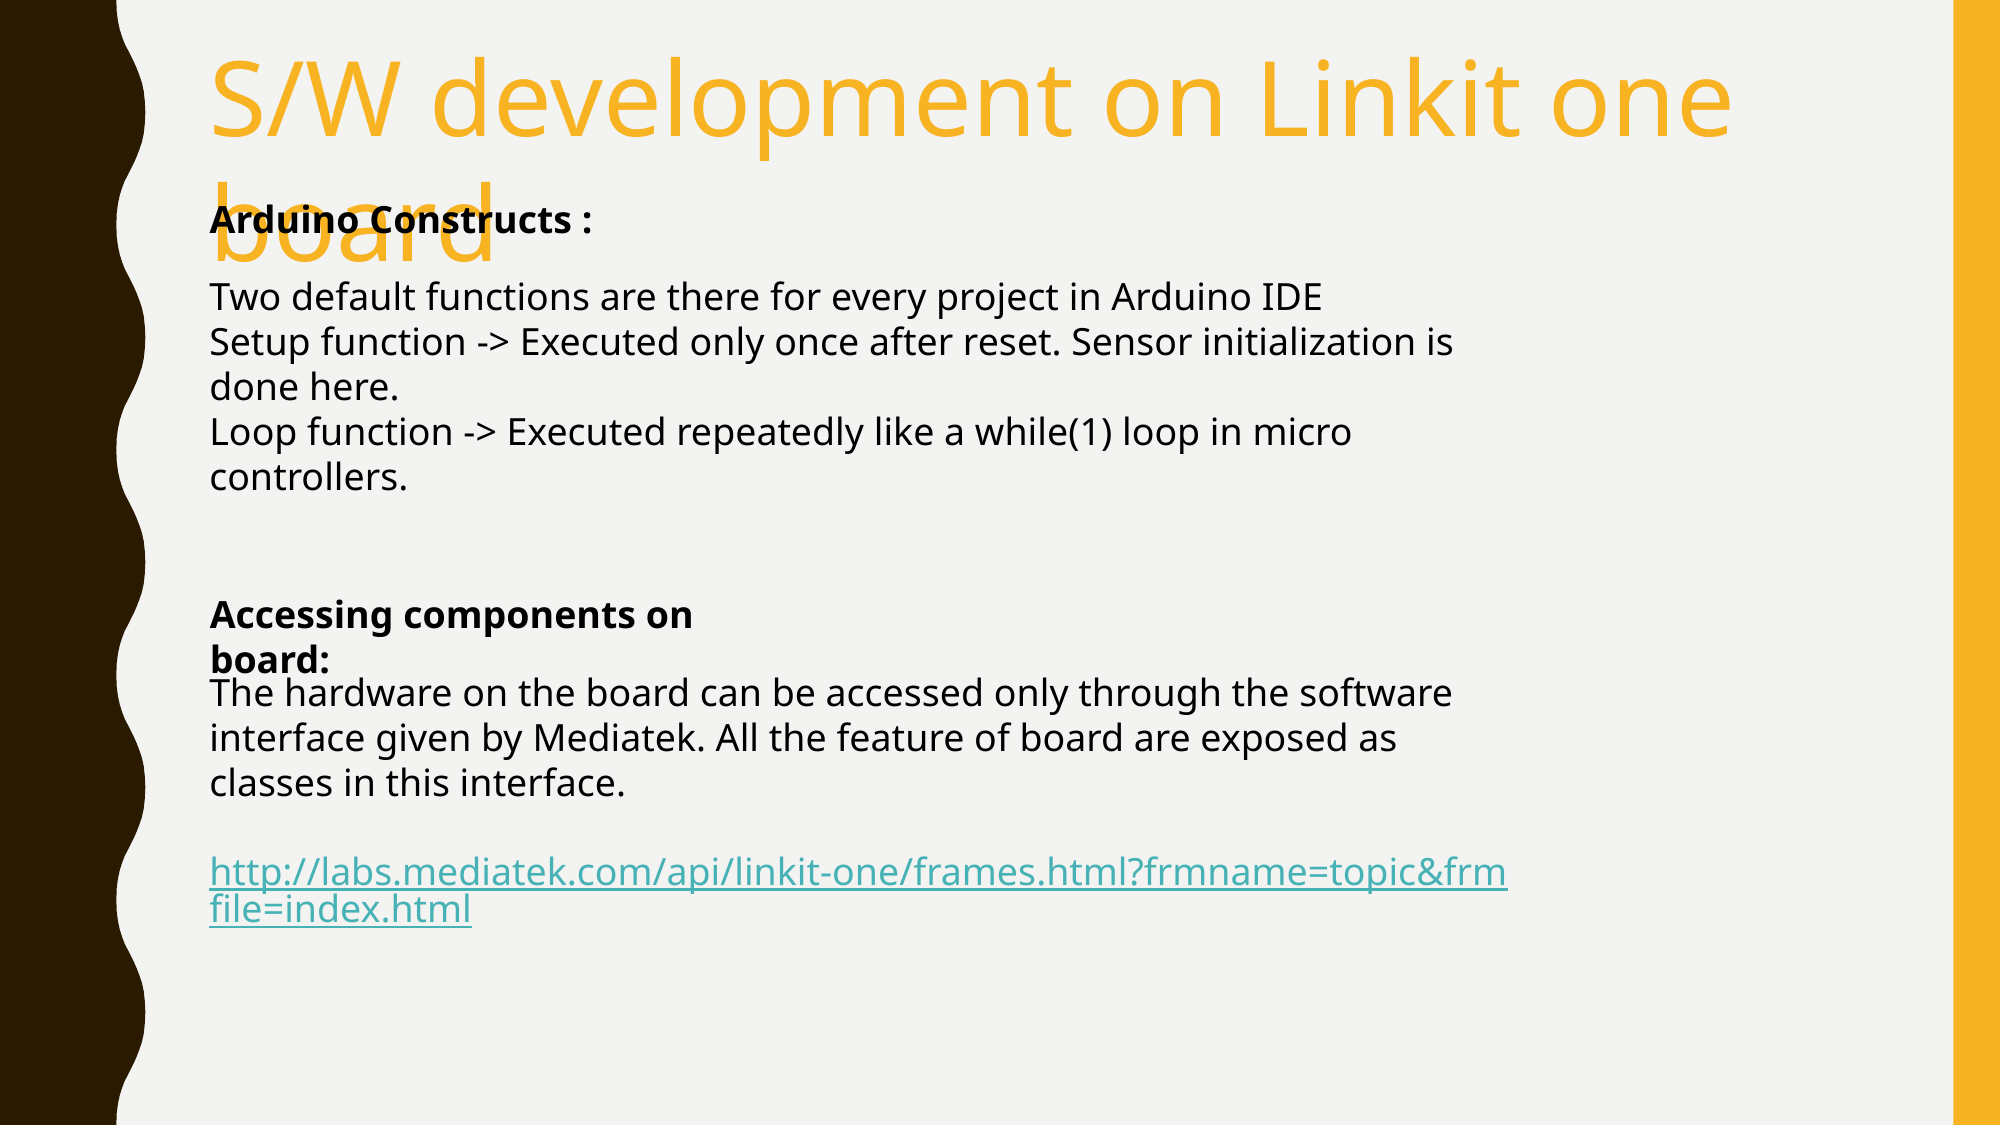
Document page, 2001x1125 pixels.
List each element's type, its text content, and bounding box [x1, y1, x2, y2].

text_box Arduino Constructs : [194, 188, 790, 249]
text_box http://labs.mediatek.com/api/linkit-one/frames.html?frmname=topic&frmfile=index.html [194, 840, 1531, 907]
text_box Two default functions are there for every project in Arduino IDE Setup function -> Executed only once after reset. Sensor initialization is done here. Loop function -> Executed repeatedly like a while(1) loop in micro controllers. [194, 266, 1479, 506]
text_box The hardware on the board can be accessed only through the software interface given by Mediatek. All the feature of board are exposed as classes in this interface. [194, 661, 1479, 812]
text_box Accessing components on board: [195, 584, 837, 661]
text_box S/W development on Linkit one board [194, 25, 1888, 290]
